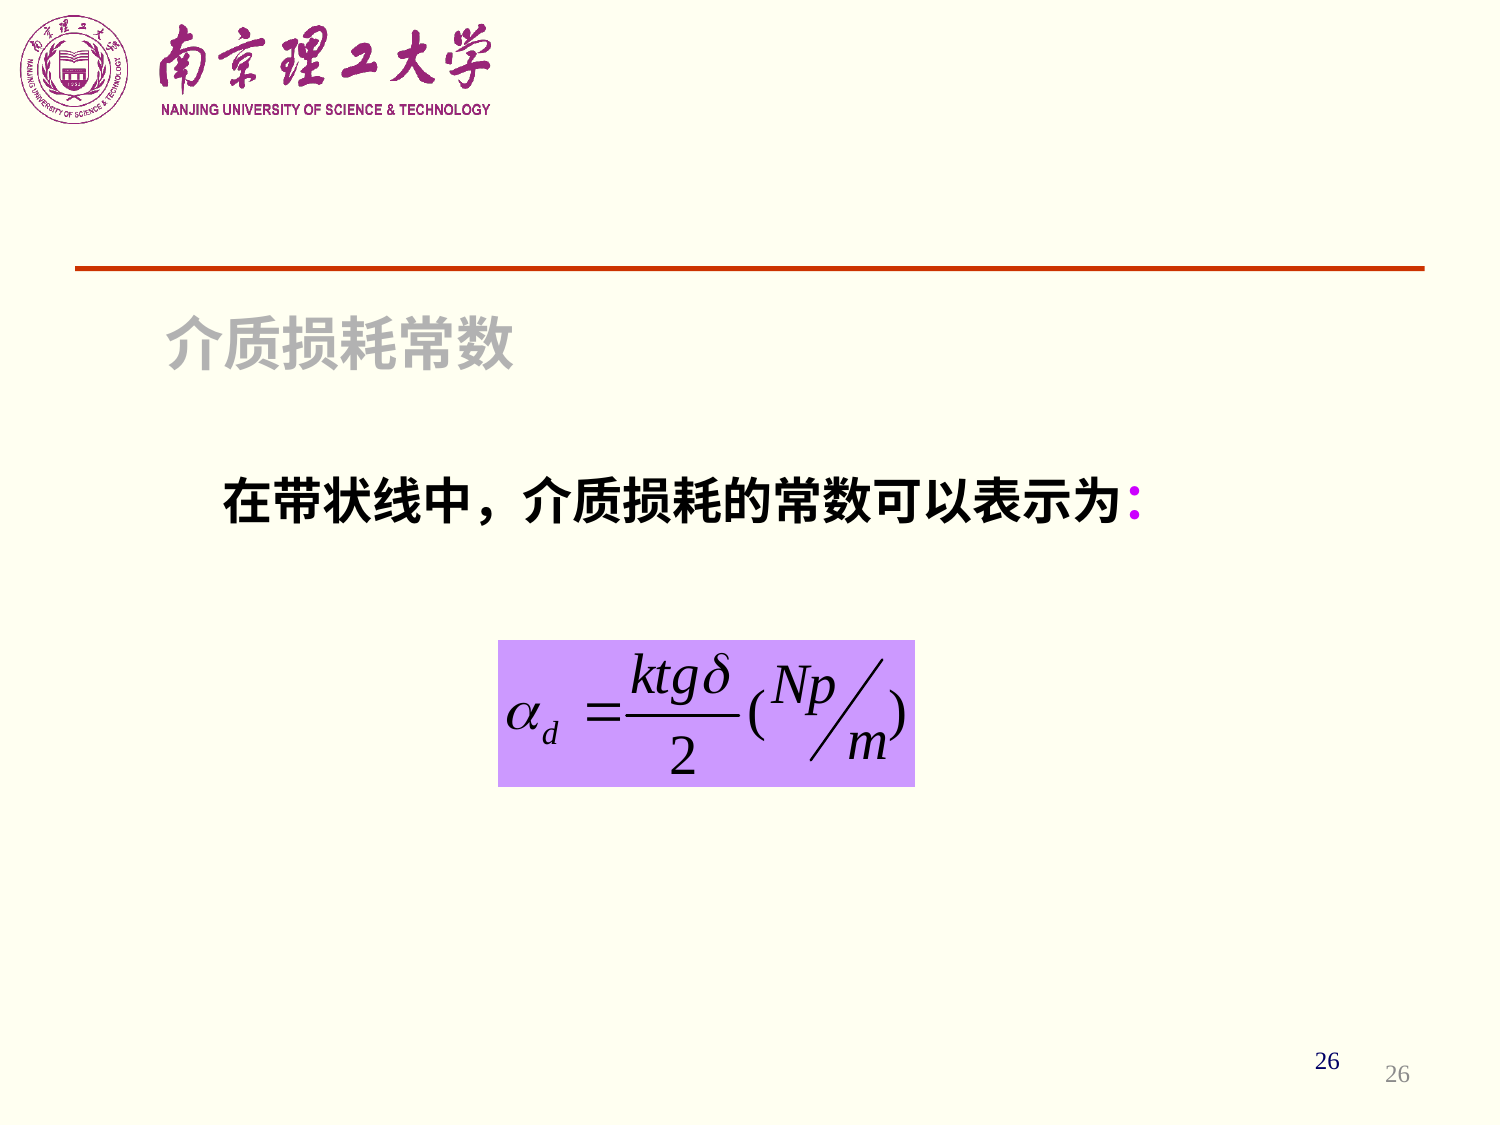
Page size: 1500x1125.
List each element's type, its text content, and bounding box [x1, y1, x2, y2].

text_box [498, 639, 916, 787]
list 介质损耗常数 在带状线中，介质损耗的常数可以表示为： [150, 299, 1344, 975]
picture [17, 15, 491, 126]
slide_number 26 [1074, 1042, 1425, 1103]
